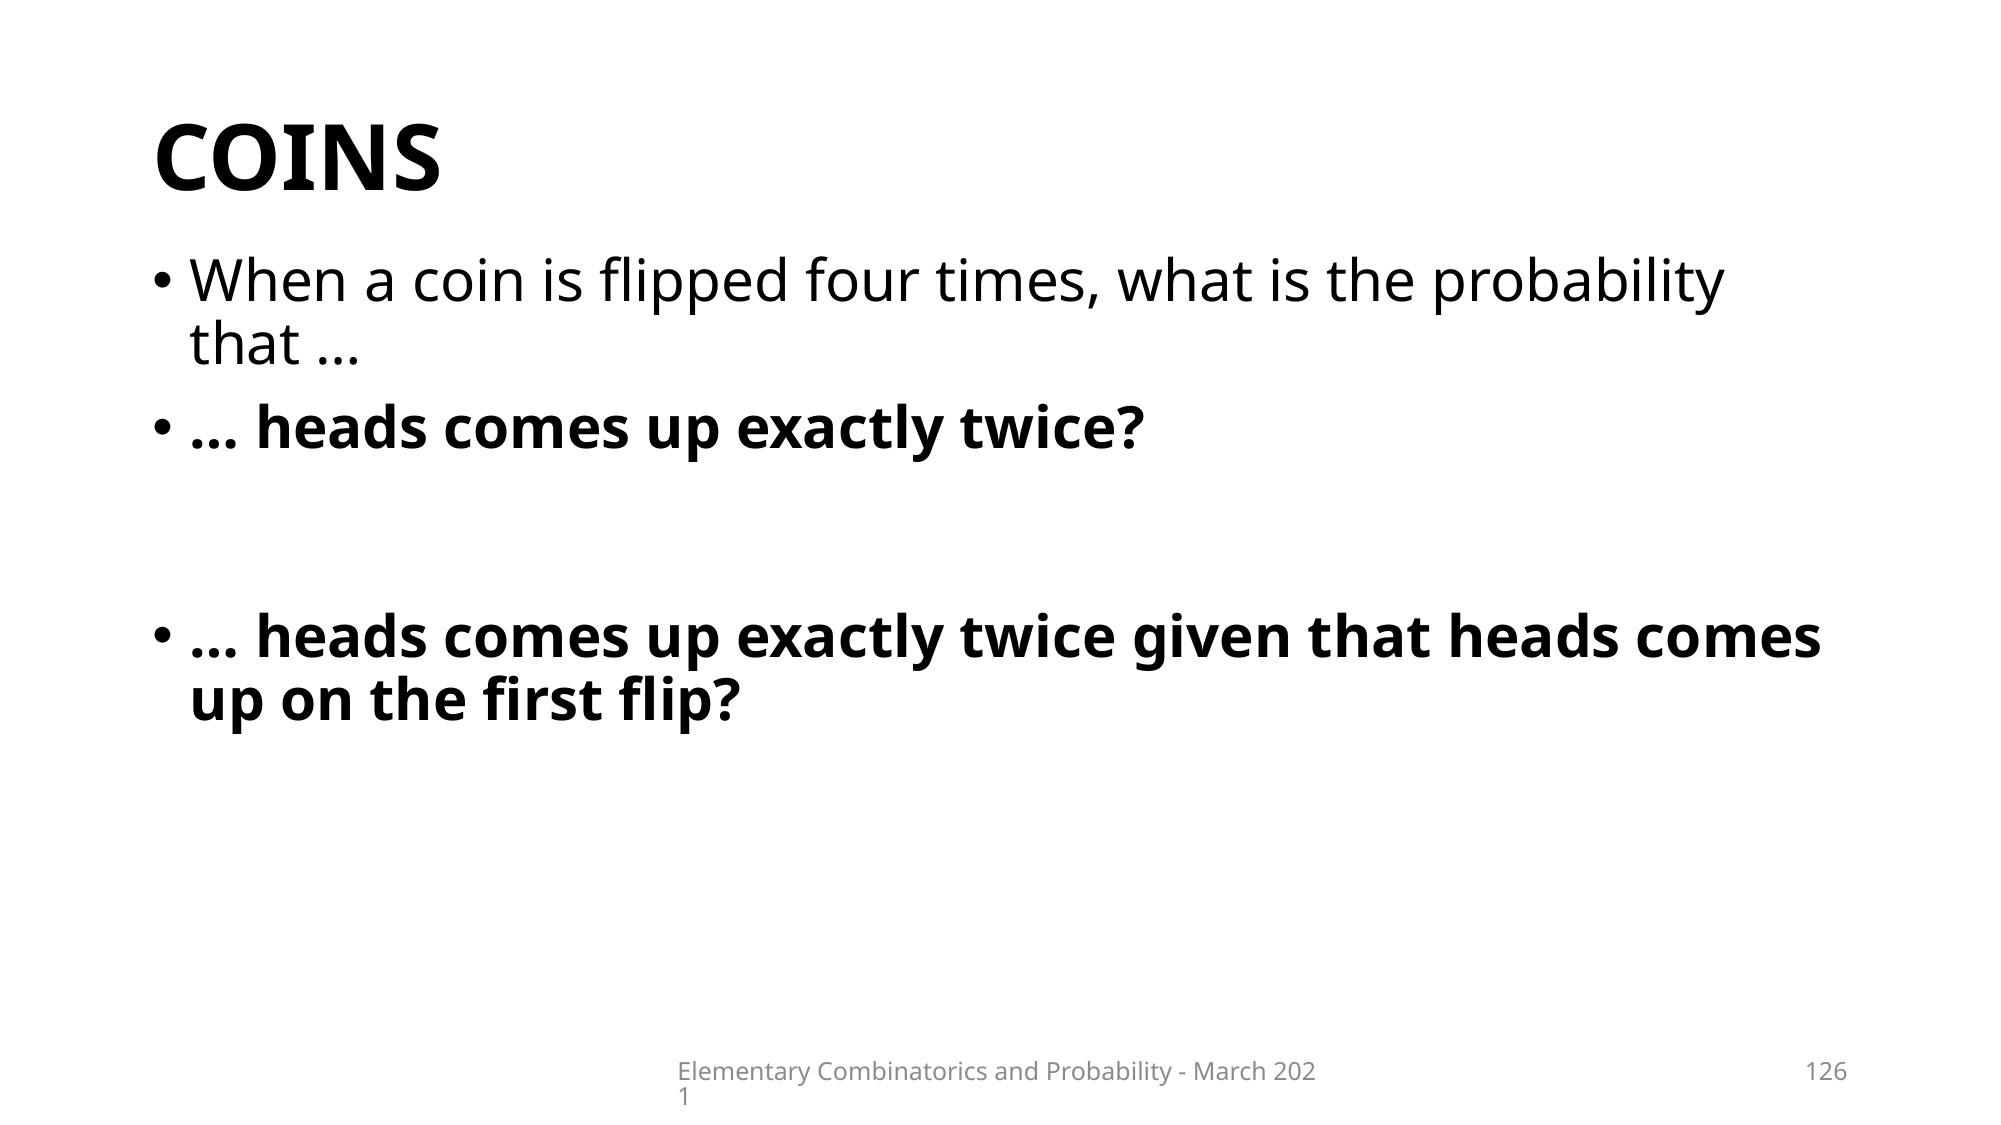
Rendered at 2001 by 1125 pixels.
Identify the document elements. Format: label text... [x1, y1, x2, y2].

title coins [137, 52, 1863, 270]
slide_number 126 [1412, 1042, 1863, 1103]
footer Elementary Combinatorics and Probability - March 2021 [662, 1042, 1338, 1103]
